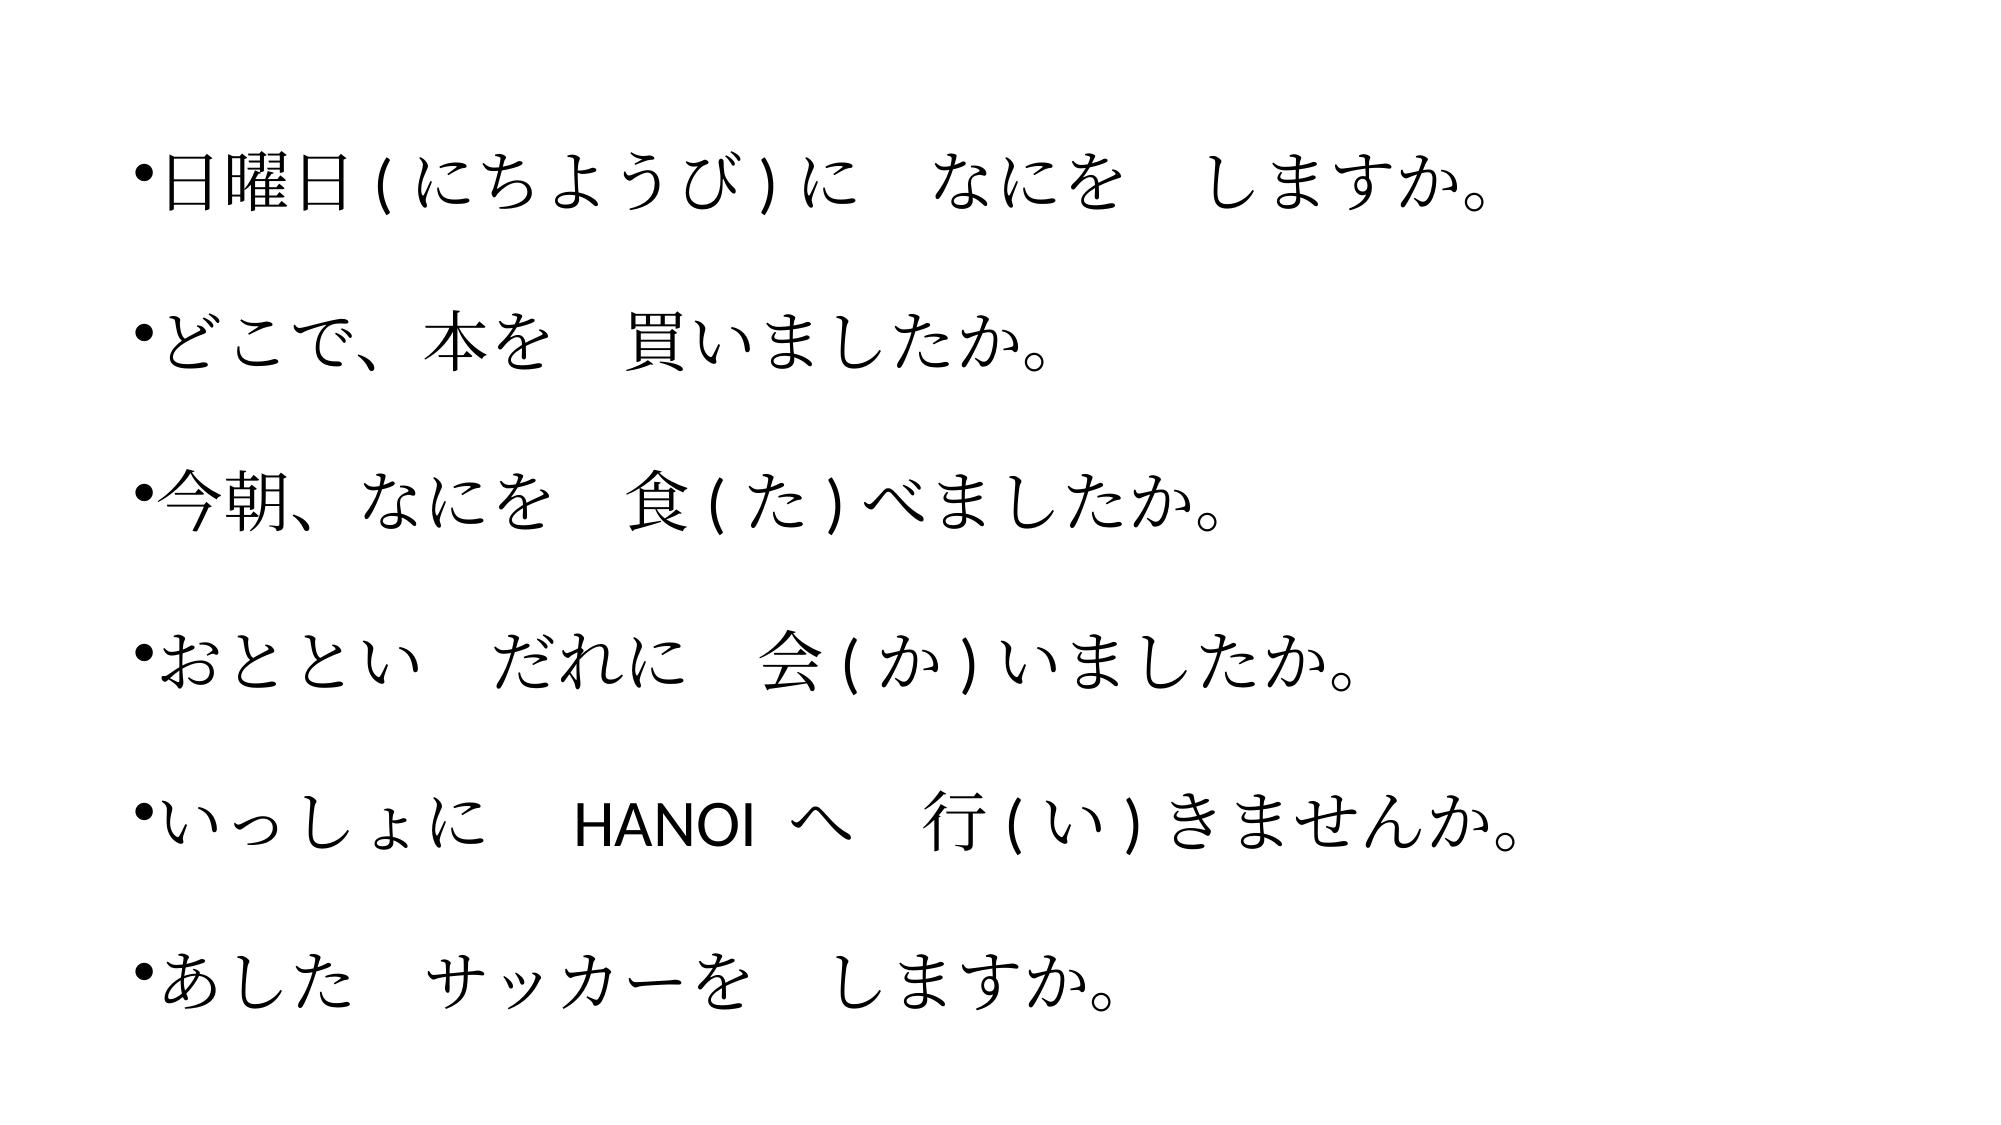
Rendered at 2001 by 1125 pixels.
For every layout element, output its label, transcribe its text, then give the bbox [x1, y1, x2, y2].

list 日曜日(にちようび)に なにを しますか。 どこで、本を 買いましたか。 今朝、なにを 食(た)べましたか。 おととい だれに 会(か)いましたか。 いっしょに HANOI へ 行(い)きませんか。 あした サッカーを しますか。 [118, 52, 1807, 1073]
